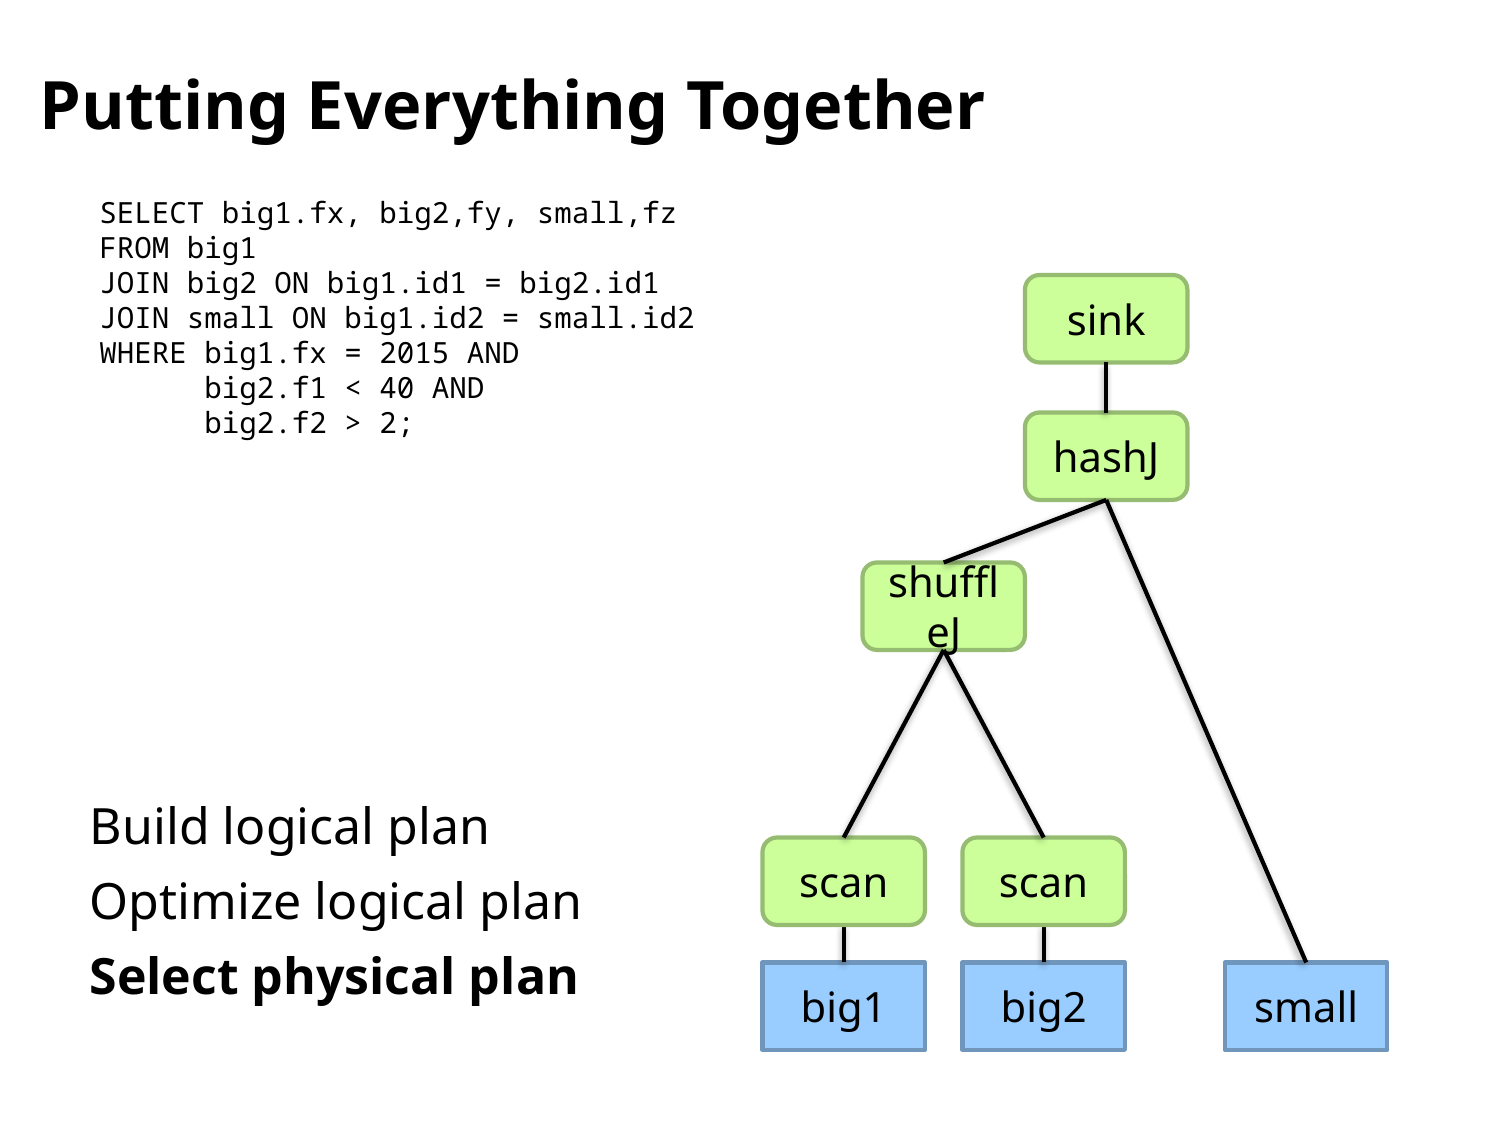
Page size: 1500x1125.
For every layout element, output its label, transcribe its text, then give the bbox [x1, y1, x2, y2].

text_box Select physical plan [74, 936, 613, 1012]
text_box SELECT big1.fx, big2,fy, small,fz FROM big1 JOIN big2 ON big1.id1 = big2.id1 JOIN small ON big1.id2 = small.id2 WHERE big1.fx = 2015 AND big2.f1 < 40 AND big2.f2 > 2; [84, 187, 710, 447]
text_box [843, 649, 942, 838]
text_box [1106, 499, 1307, 963]
text_box sink [1022, 272, 1190, 365]
text_box small [1223, 960, 1389, 1052]
text_box hashJ [1022, 410, 1190, 498]
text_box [943, 649, 1044, 838]
text_box scan [960, 835, 1100, 928]
text_box Optimize logical plan [74, 861, 613, 936]
text_box Build logical plan [75, 787, 563, 861]
title Putting Everything Together [24, 18, 1451, 188]
text_box big2 [960, 960, 1127, 1052]
text_box scan [760, 835, 928, 928]
text_box shuffleJ [860, 560, 1028, 648]
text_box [943, 499, 1104, 563]
text_box big1 [760, 960, 927, 1052]
